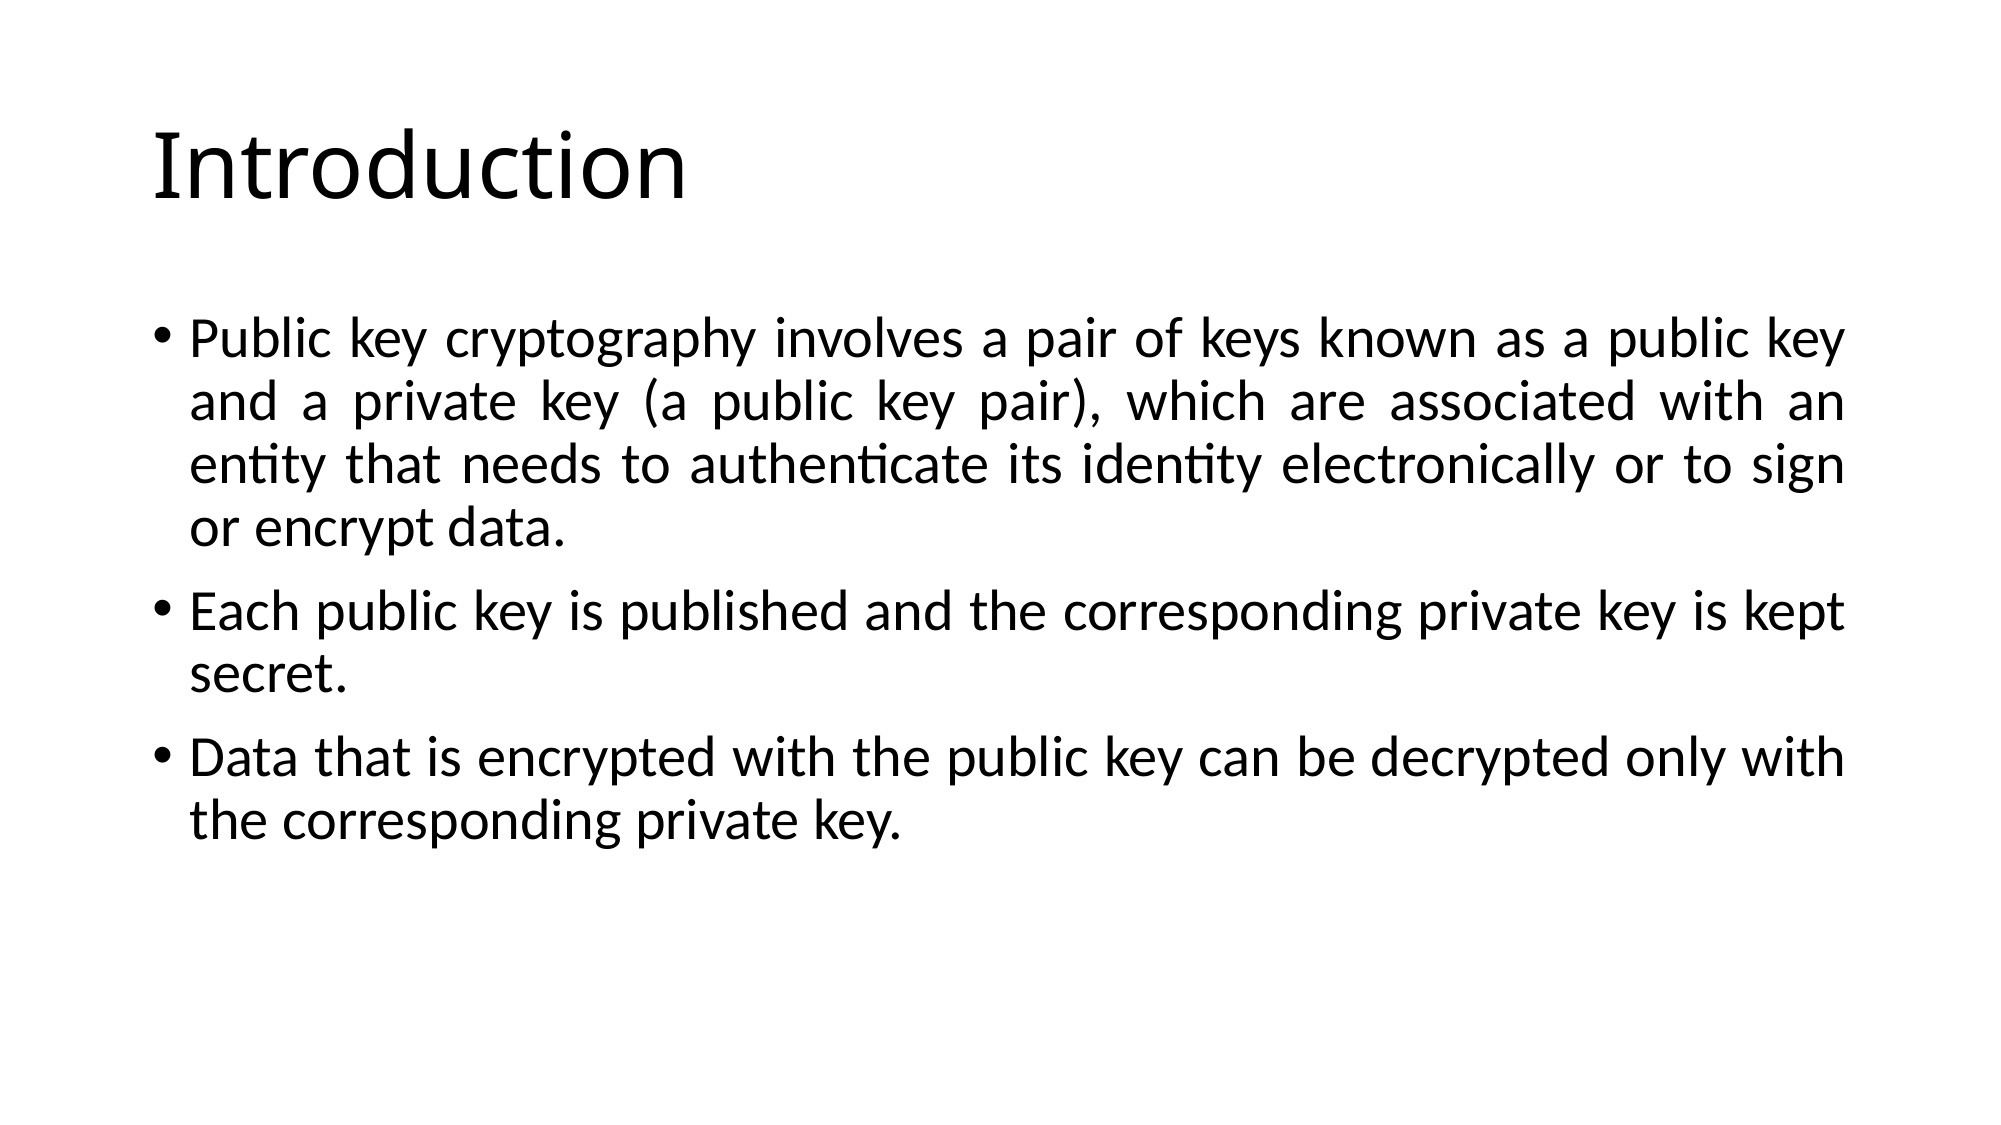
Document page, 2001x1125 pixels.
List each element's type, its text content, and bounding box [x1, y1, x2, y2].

list Public key cryptography involves a pair of keys known as a public key and a private key (a public key pair), which are associated with an entity that needs to authenticate its identity electronically or to sign or encrypt data. Each public key is published and the corresponding private key is kept secret. Data that is encrypted with the public key can be decrypted only with the corresponding private key. [137, 299, 1863, 1014]
title Introduction [137, 59, 1863, 278]
